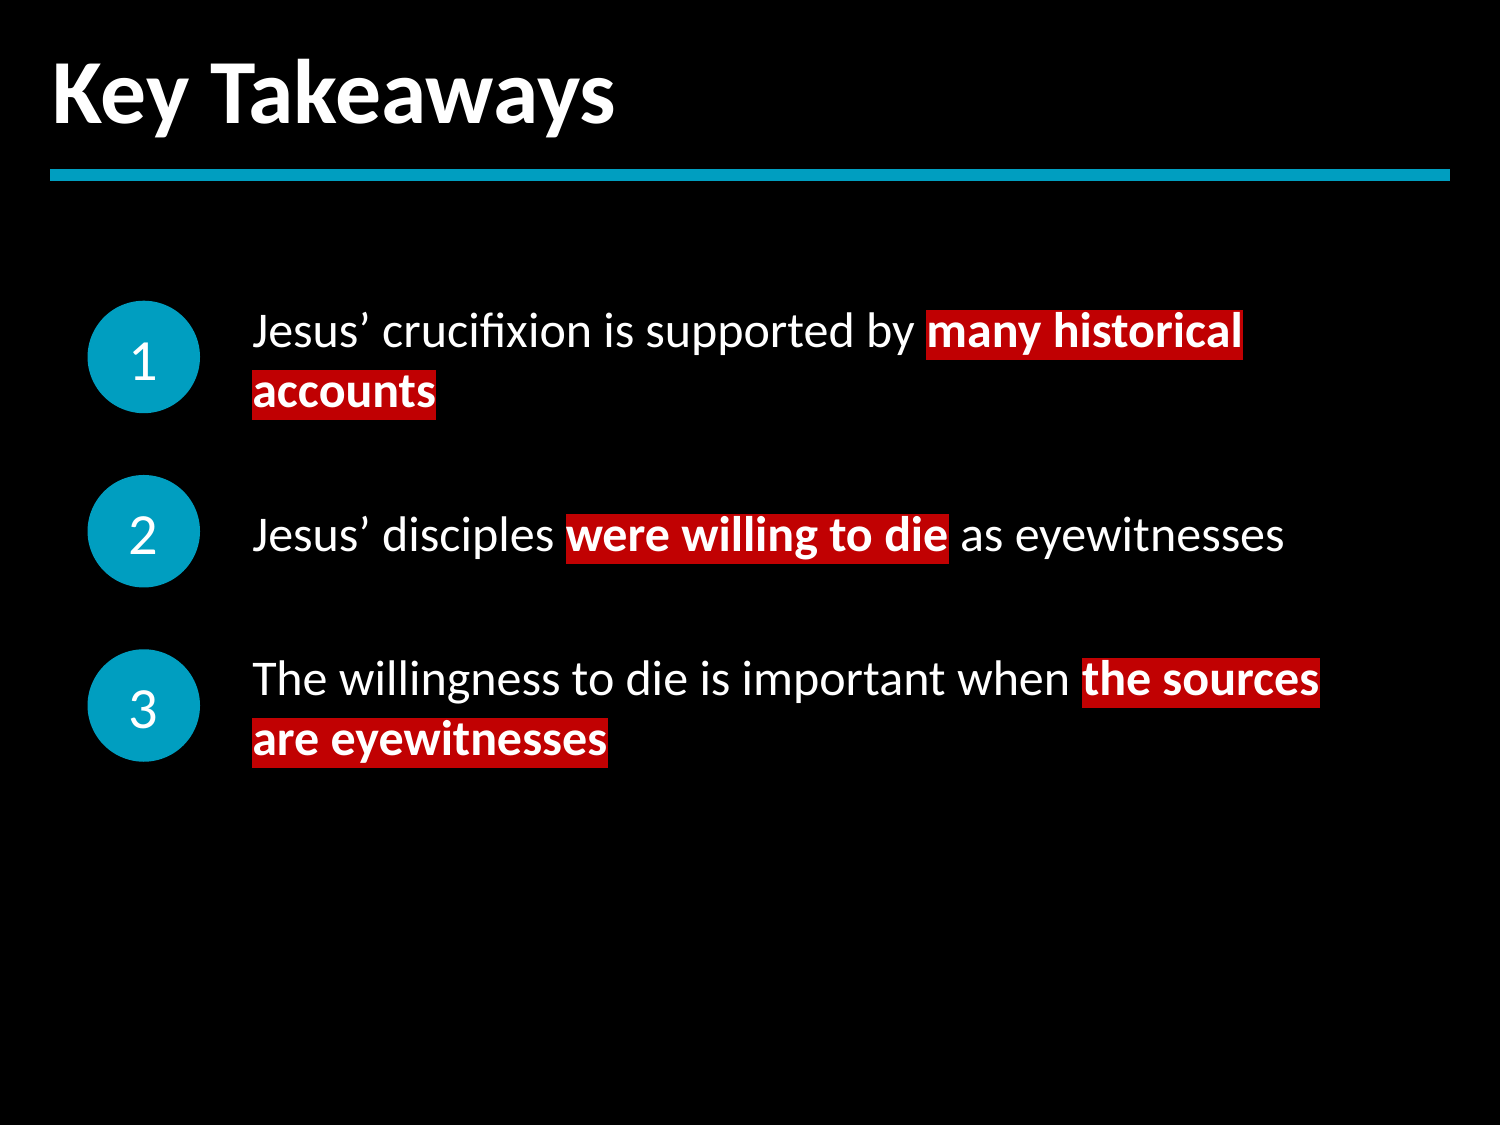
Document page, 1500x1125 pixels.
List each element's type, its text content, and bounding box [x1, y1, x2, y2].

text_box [87, 300, 1401, 414]
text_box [87, 474, 1401, 588]
text_box Key Takeaways [37, 24, 1450, 150]
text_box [87, 648, 1401, 762]
